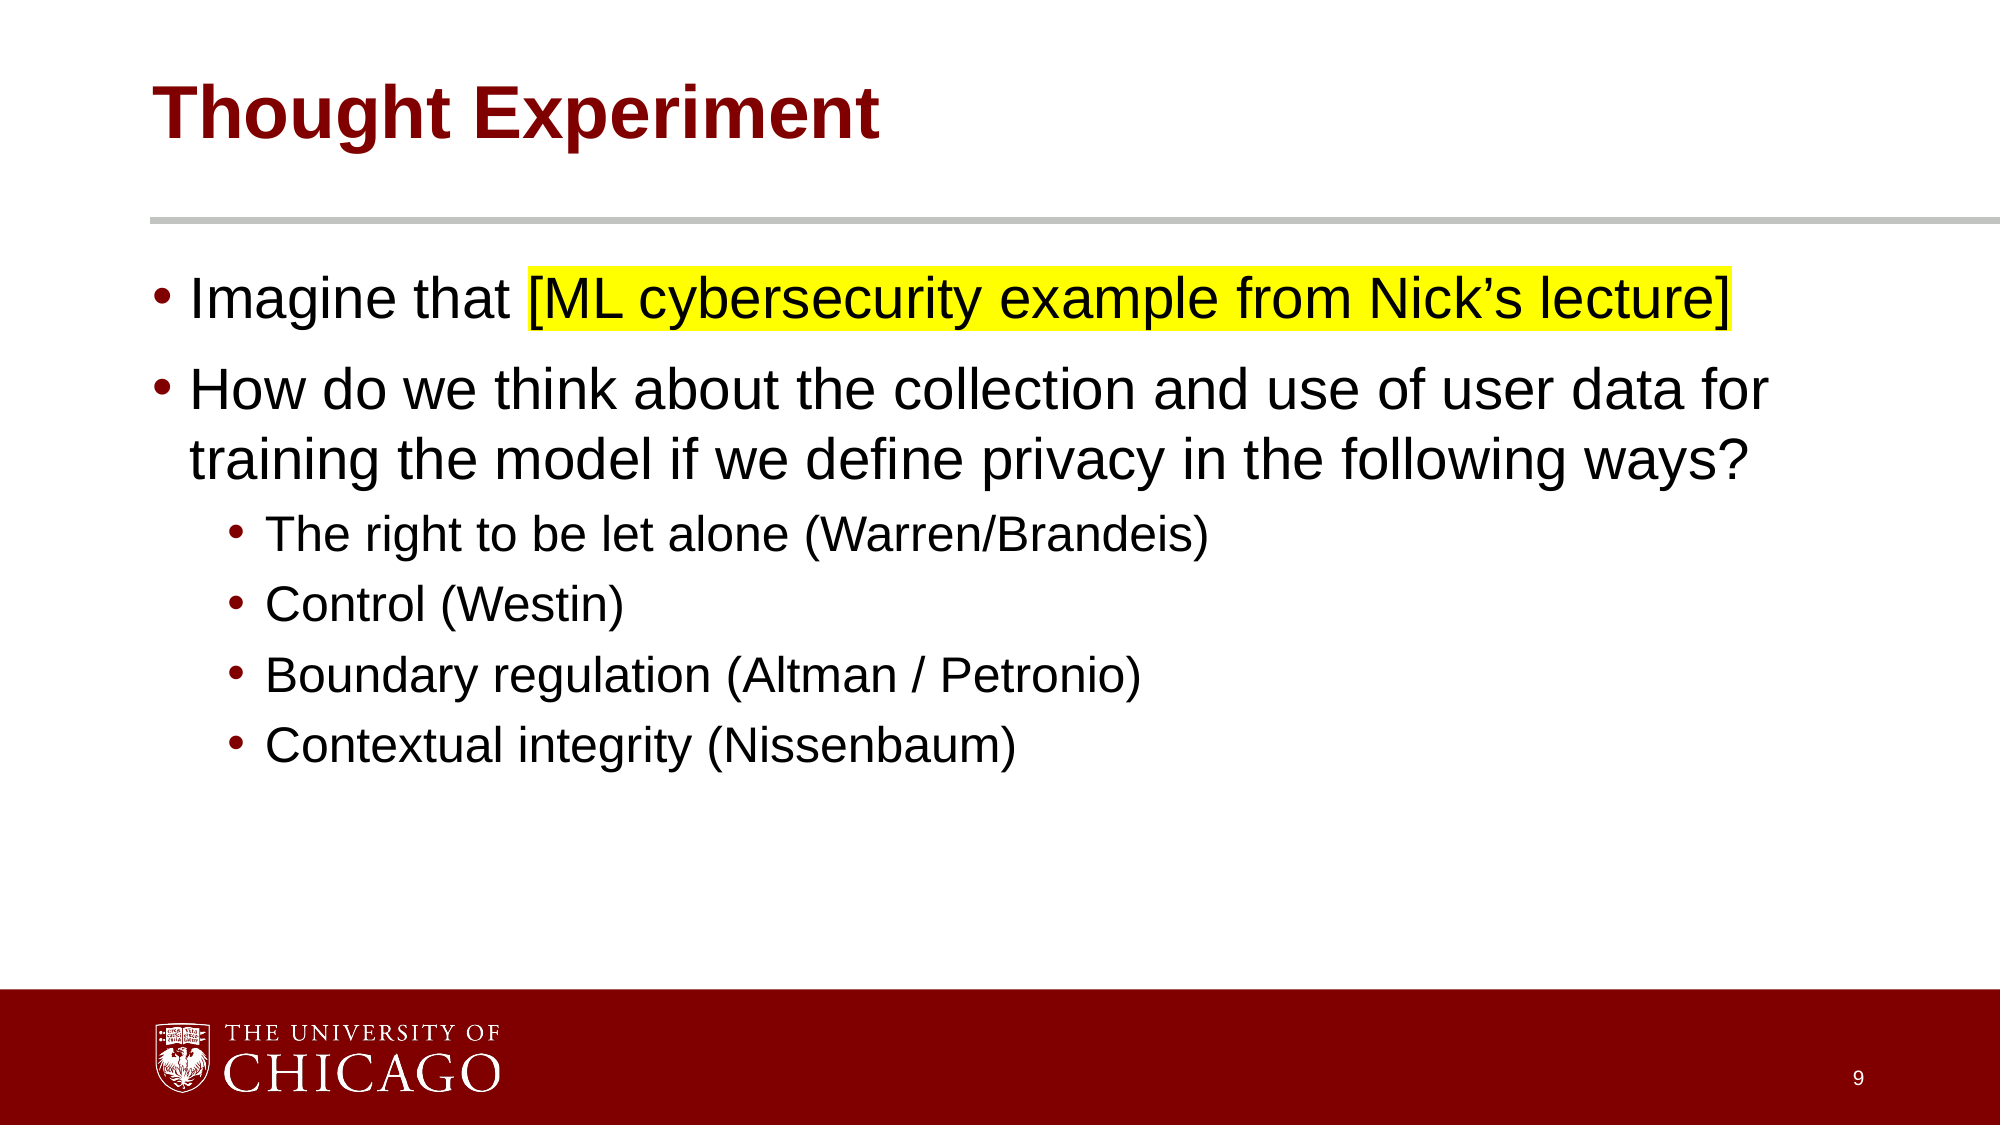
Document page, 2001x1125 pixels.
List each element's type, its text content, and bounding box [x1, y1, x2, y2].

list Imagine that [ML cybersecurity example from Nick’s lecture] How do we think about the collection and use of user data for training the model if we define privacy in the following ways? The right to be let alone (Warren/Brandeis) Control (Westin) Boundary regulation (Altman / Petronio) Contextual integrity (Nissenbaum) [137, 253, 1863, 936]
slide_number 9 [1412, 1046, 1880, 1107]
title Thought Experiment [137, 0, 1863, 218]
